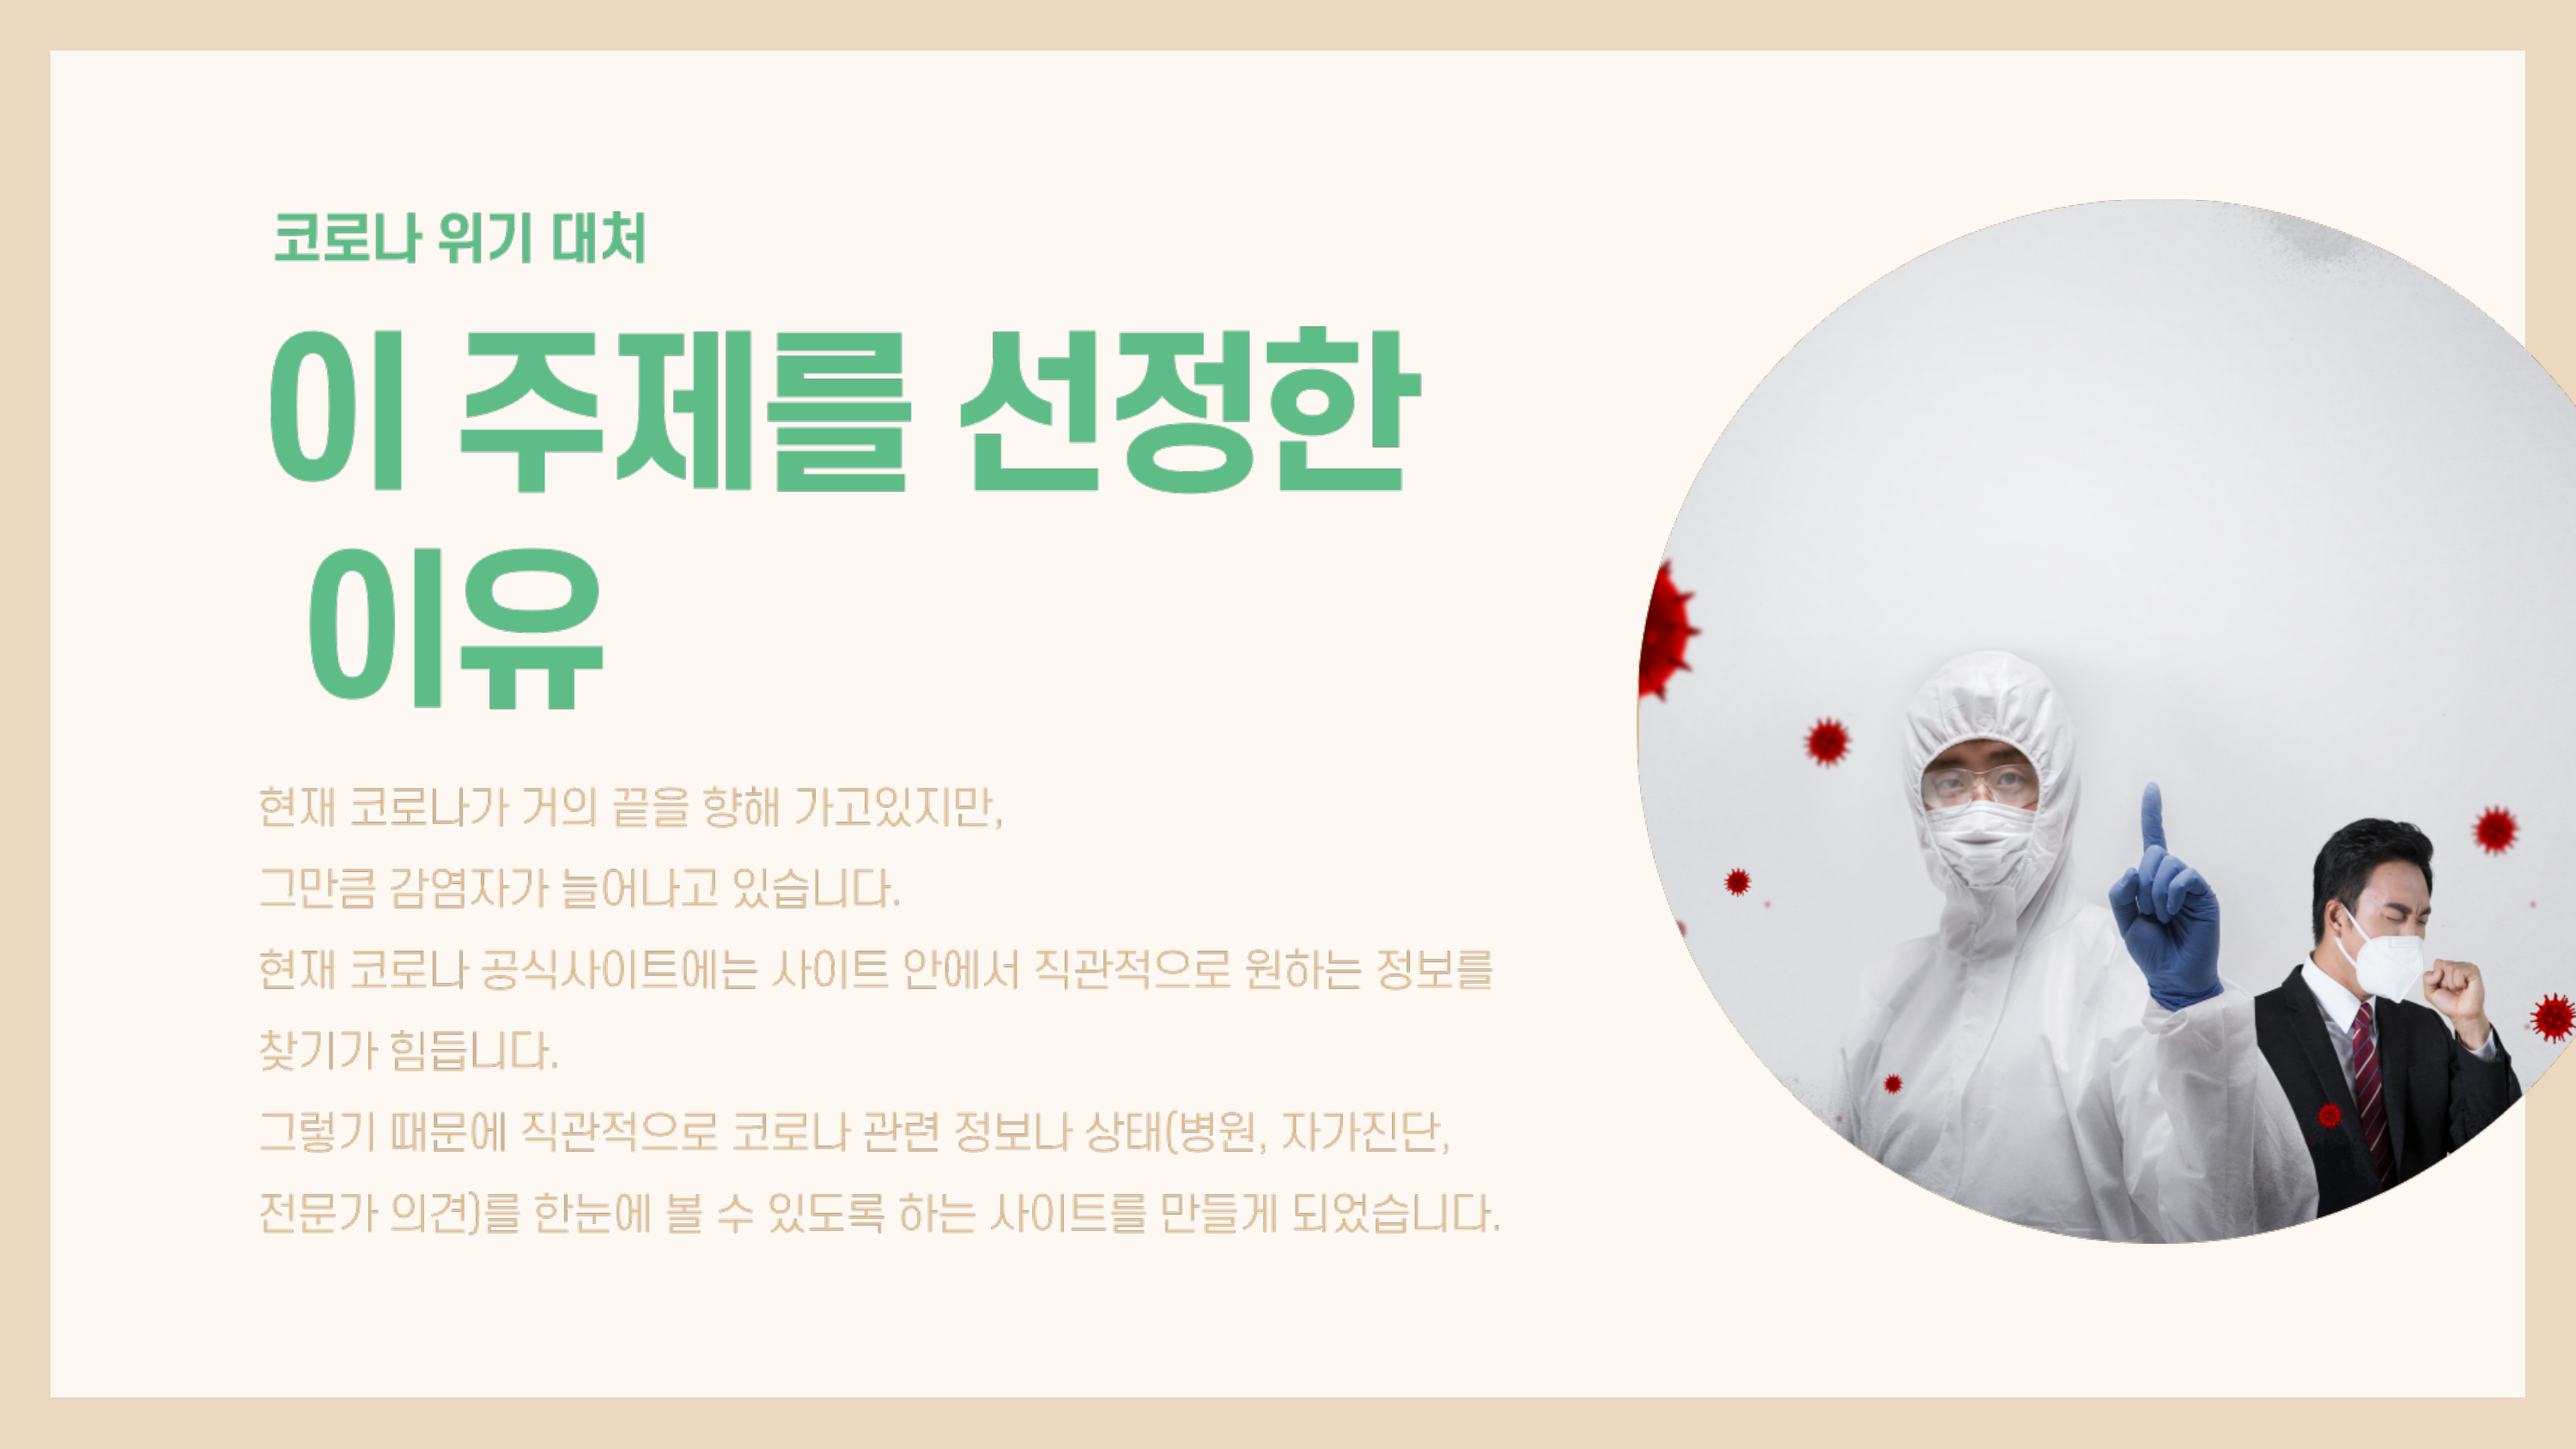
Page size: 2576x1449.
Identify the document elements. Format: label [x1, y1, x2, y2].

text_box [1636, 199, 2576, 1244]
text_box [0, 0, 2576, 1449]
picture [231, 191, 1527, 1255]
